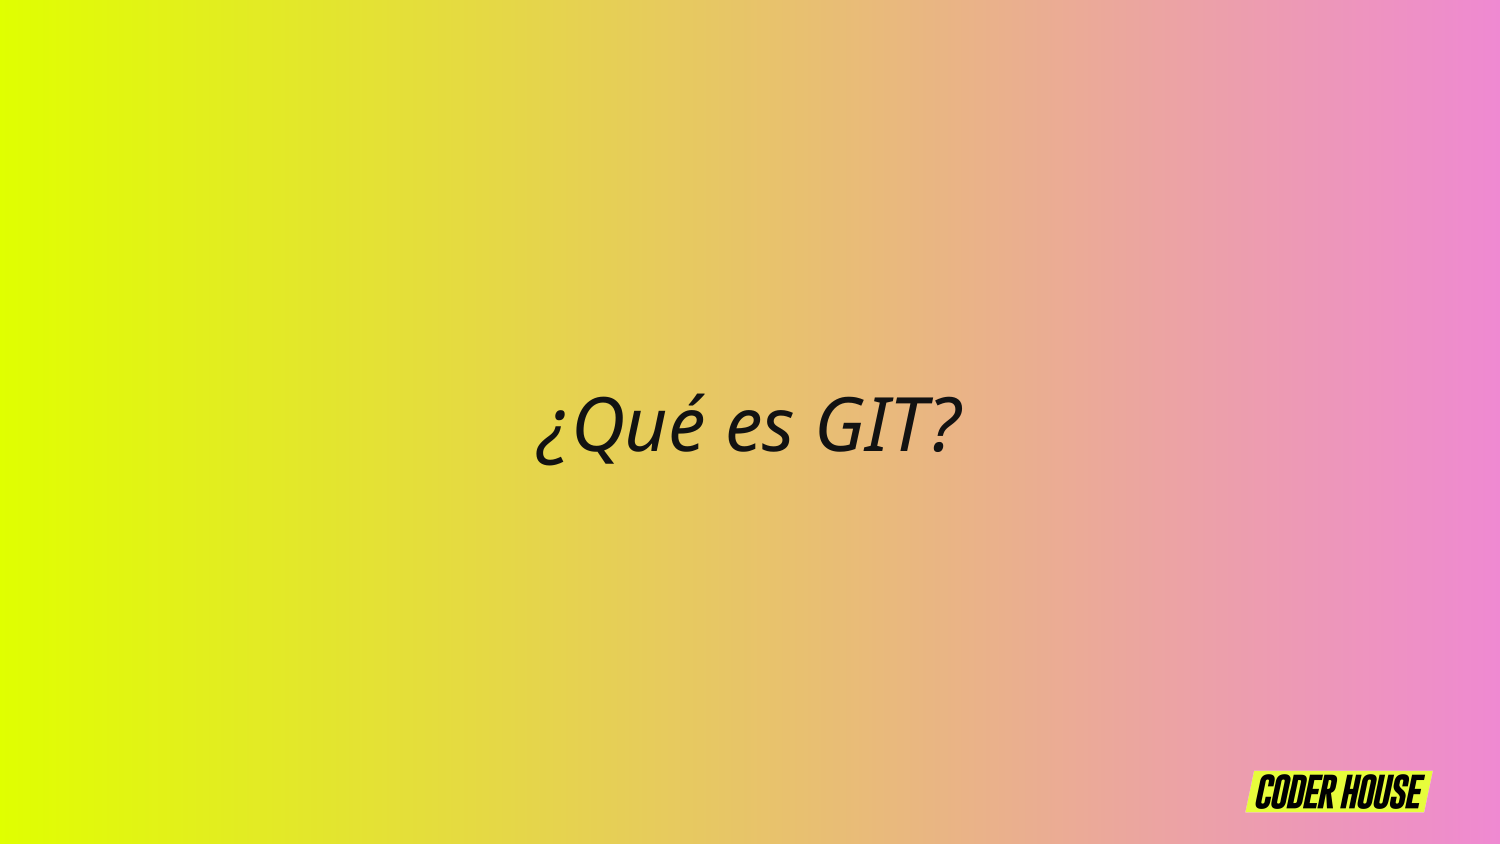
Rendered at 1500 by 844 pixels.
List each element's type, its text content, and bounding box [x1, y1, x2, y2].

text_box ¿Qué es GIT? [229, 340, 1271, 503]
picture [1241, 764, 1437, 819]
